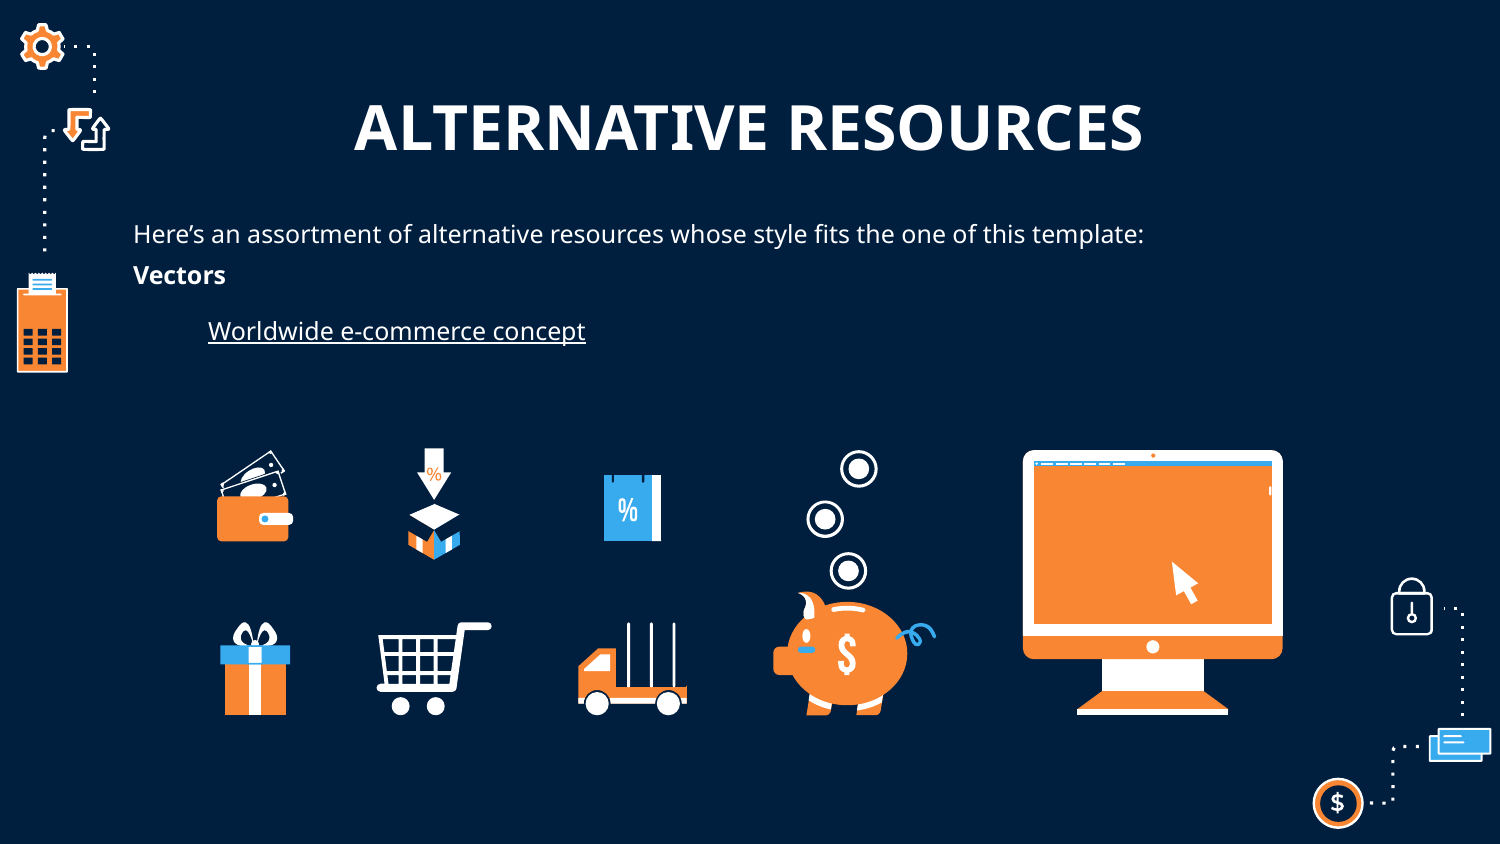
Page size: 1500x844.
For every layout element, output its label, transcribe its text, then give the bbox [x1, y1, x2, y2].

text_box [773, 449, 937, 716]
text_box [1022, 449, 1284, 716]
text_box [401, 448, 467, 560]
text_box Here’s an assortment of alternative resources whose style fits the one of this template: Vectors Worldwide e-commerce concept [118, 199, 1382, 370]
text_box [376, 621, 492, 716]
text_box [578, 621, 687, 716]
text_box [216, 448, 294, 542]
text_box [603, 448, 662, 542]
title ALTERNATIVE RESOURCES [118, 72, 1382, 167]
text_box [220, 621, 291, 716]
